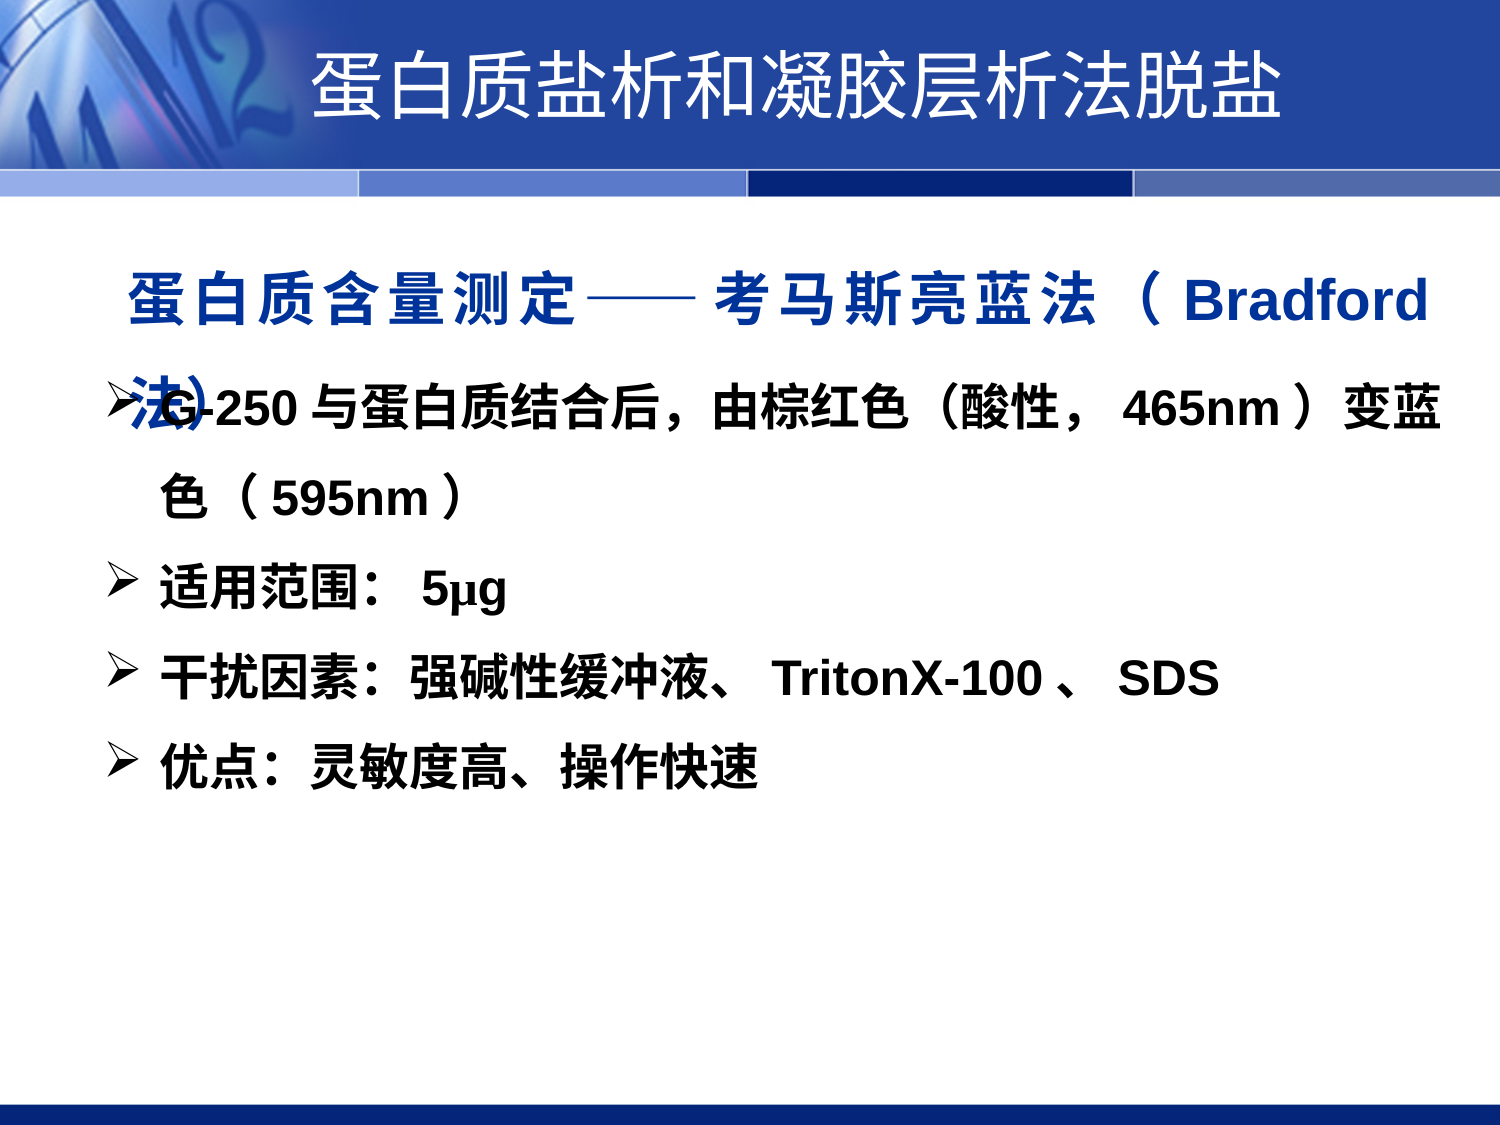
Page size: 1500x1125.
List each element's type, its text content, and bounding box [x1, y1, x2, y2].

text_box G-250与蛋白质结合后，由棕红色（酸性，465nm）变蓝色（595nm） 适用范围：5μg 干扰因素：强碱性缓冲液、TritonX-100、SDS 优点：灵敏度高、操作快速 [88, 337, 1483, 803]
picture [0, 0, 1500, 1125]
text_box 蛋白质盐析和凝胶层析法脱盐 [194, 18, 1399, 149]
text_box 蛋白质含量测定——考马斯亮蓝法（Bradford法） [112, 219, 1459, 337]
